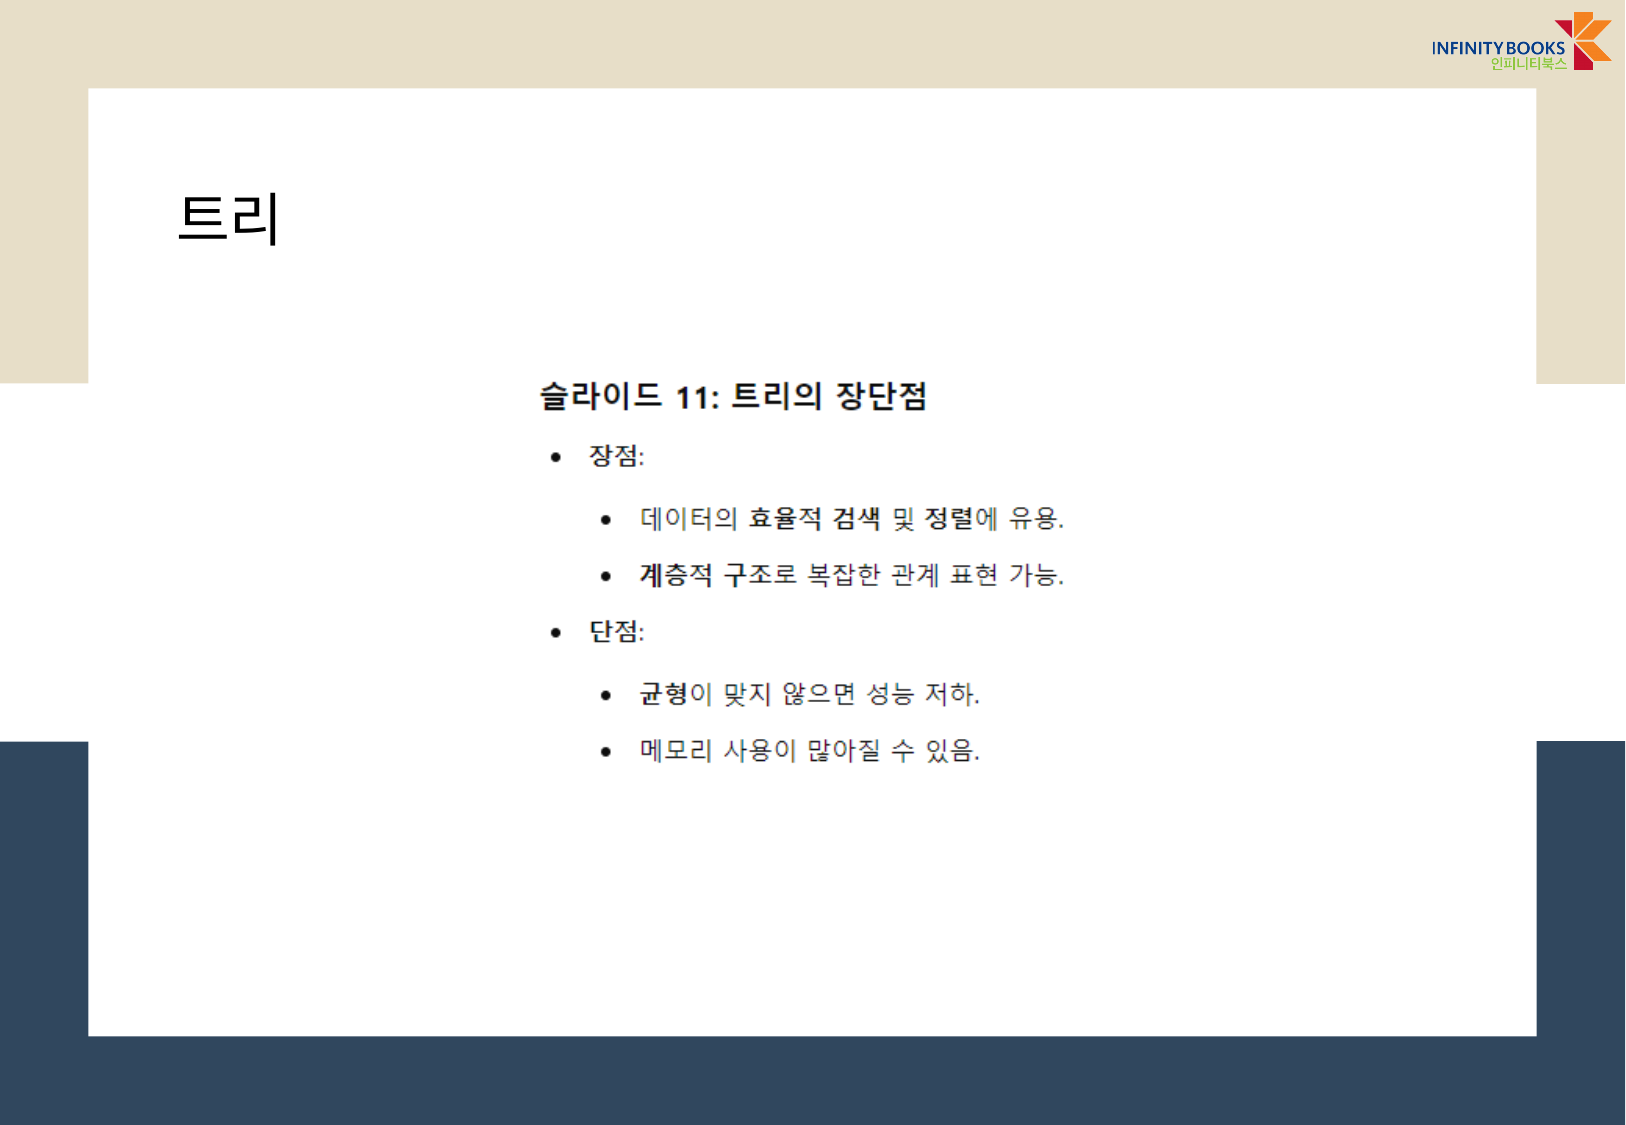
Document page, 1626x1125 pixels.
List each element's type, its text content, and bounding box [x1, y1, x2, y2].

picture [1433, 12, 1612, 70]
picture [470, 329, 1155, 796]
text_box 트리 [161, 176, 861, 261]
